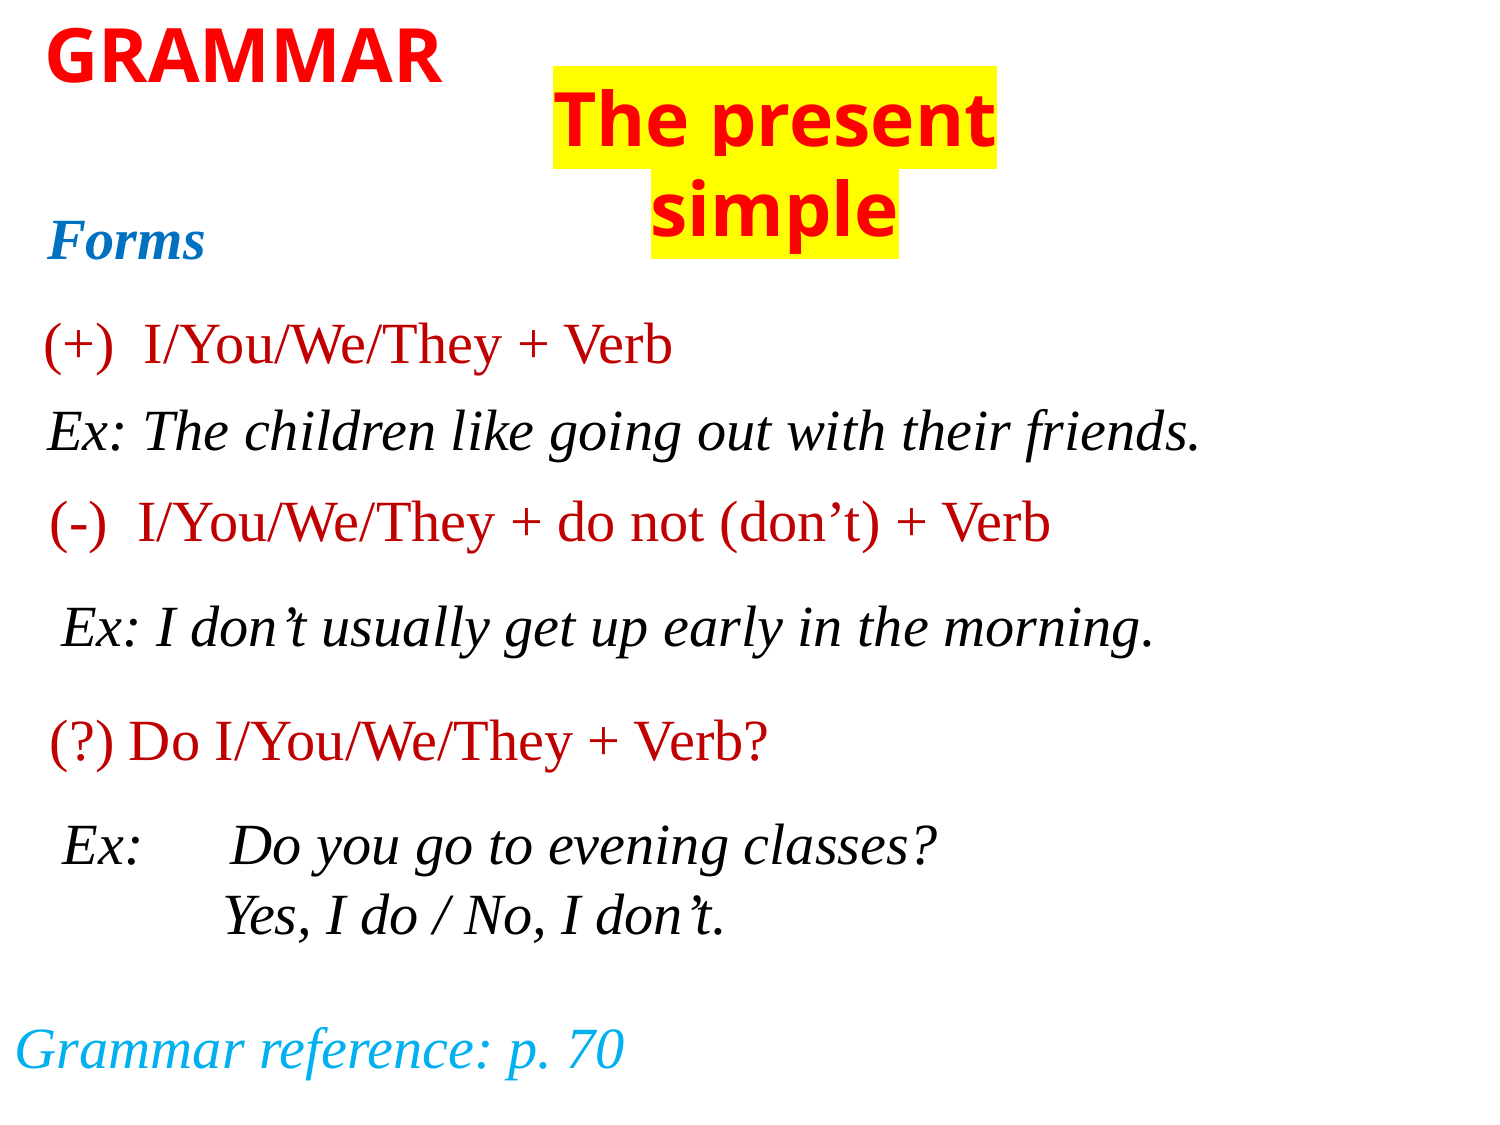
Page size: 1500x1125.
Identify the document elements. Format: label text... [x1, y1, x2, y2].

text_box The present simple [425, 64, 1125, 260]
text_box GRAMMAR [0, 0, 513, 105]
text_box ​(?) Do I/You/We/They + Verb? [35, 694, 828, 780]
text_box ​(+) I/You/We/They + Verb [28, 297, 822, 383]
text_box ​Ex: The children like going out with their friends. [32, 385, 1425, 470]
text_box Forms [32, 193, 338, 279]
text_box ​(-) I/You/We/They + do not (don’t) + Verb [35, 476, 1450, 561]
text_box ​Ex: Do you go to evening classes? Yes, I do / No, I don’t. [48, 799, 1441, 954]
text_box ​Ex: I don’t usually get up early in the morning. [46, 580, 1439, 665]
text_box Grammar reference: p. 70 [0, 1002, 923, 1088]
